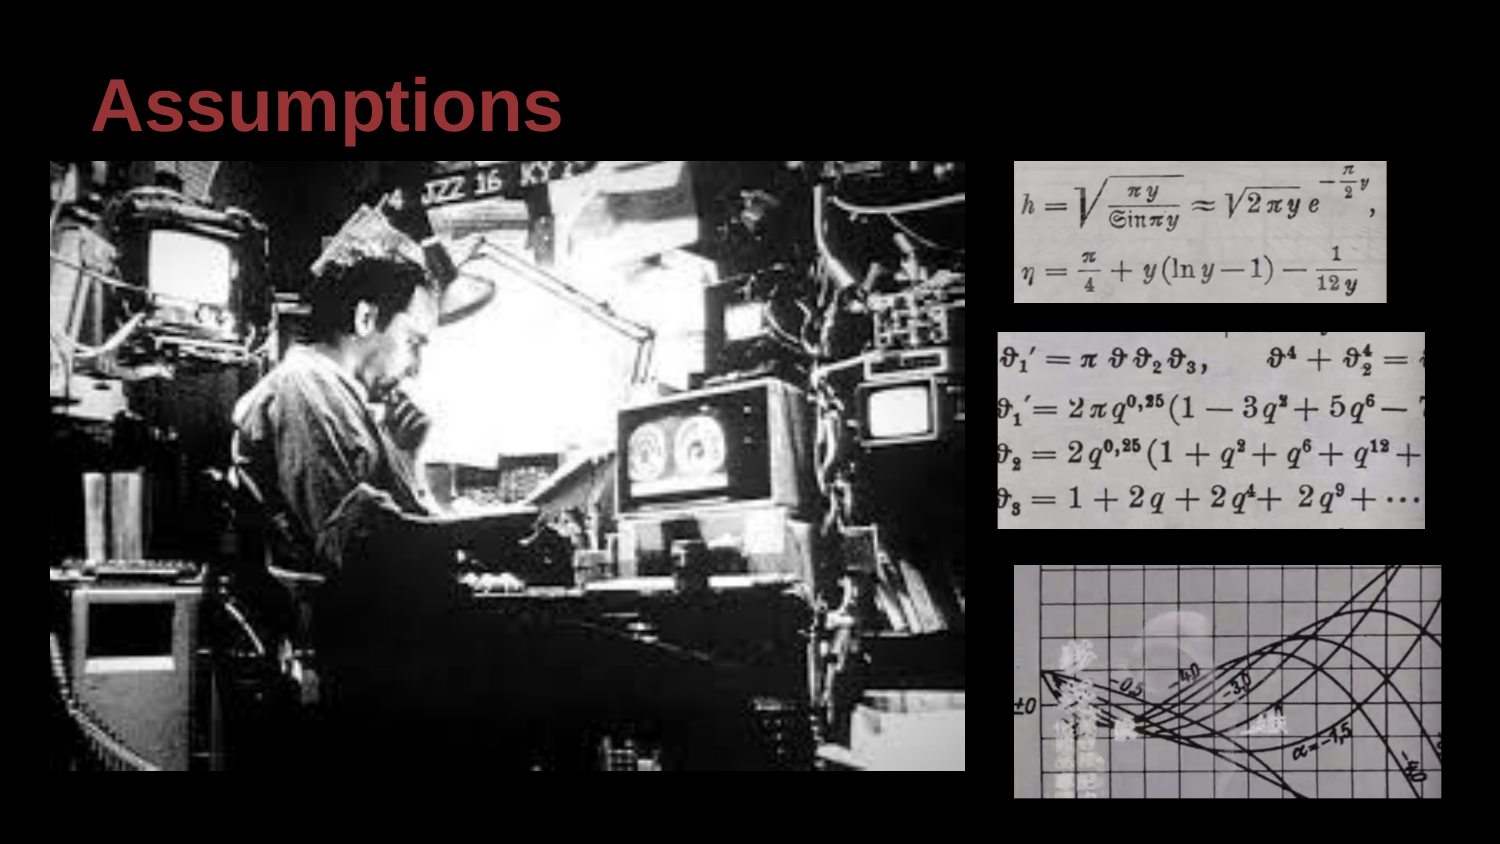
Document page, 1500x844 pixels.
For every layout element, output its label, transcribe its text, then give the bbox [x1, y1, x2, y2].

picture [1013, 161, 1387, 303]
picture [997, 331, 1426, 529]
picture [1013, 564, 1442, 800]
title Assumptions [75, 21, 1425, 162]
picture [49, 161, 965, 771]
